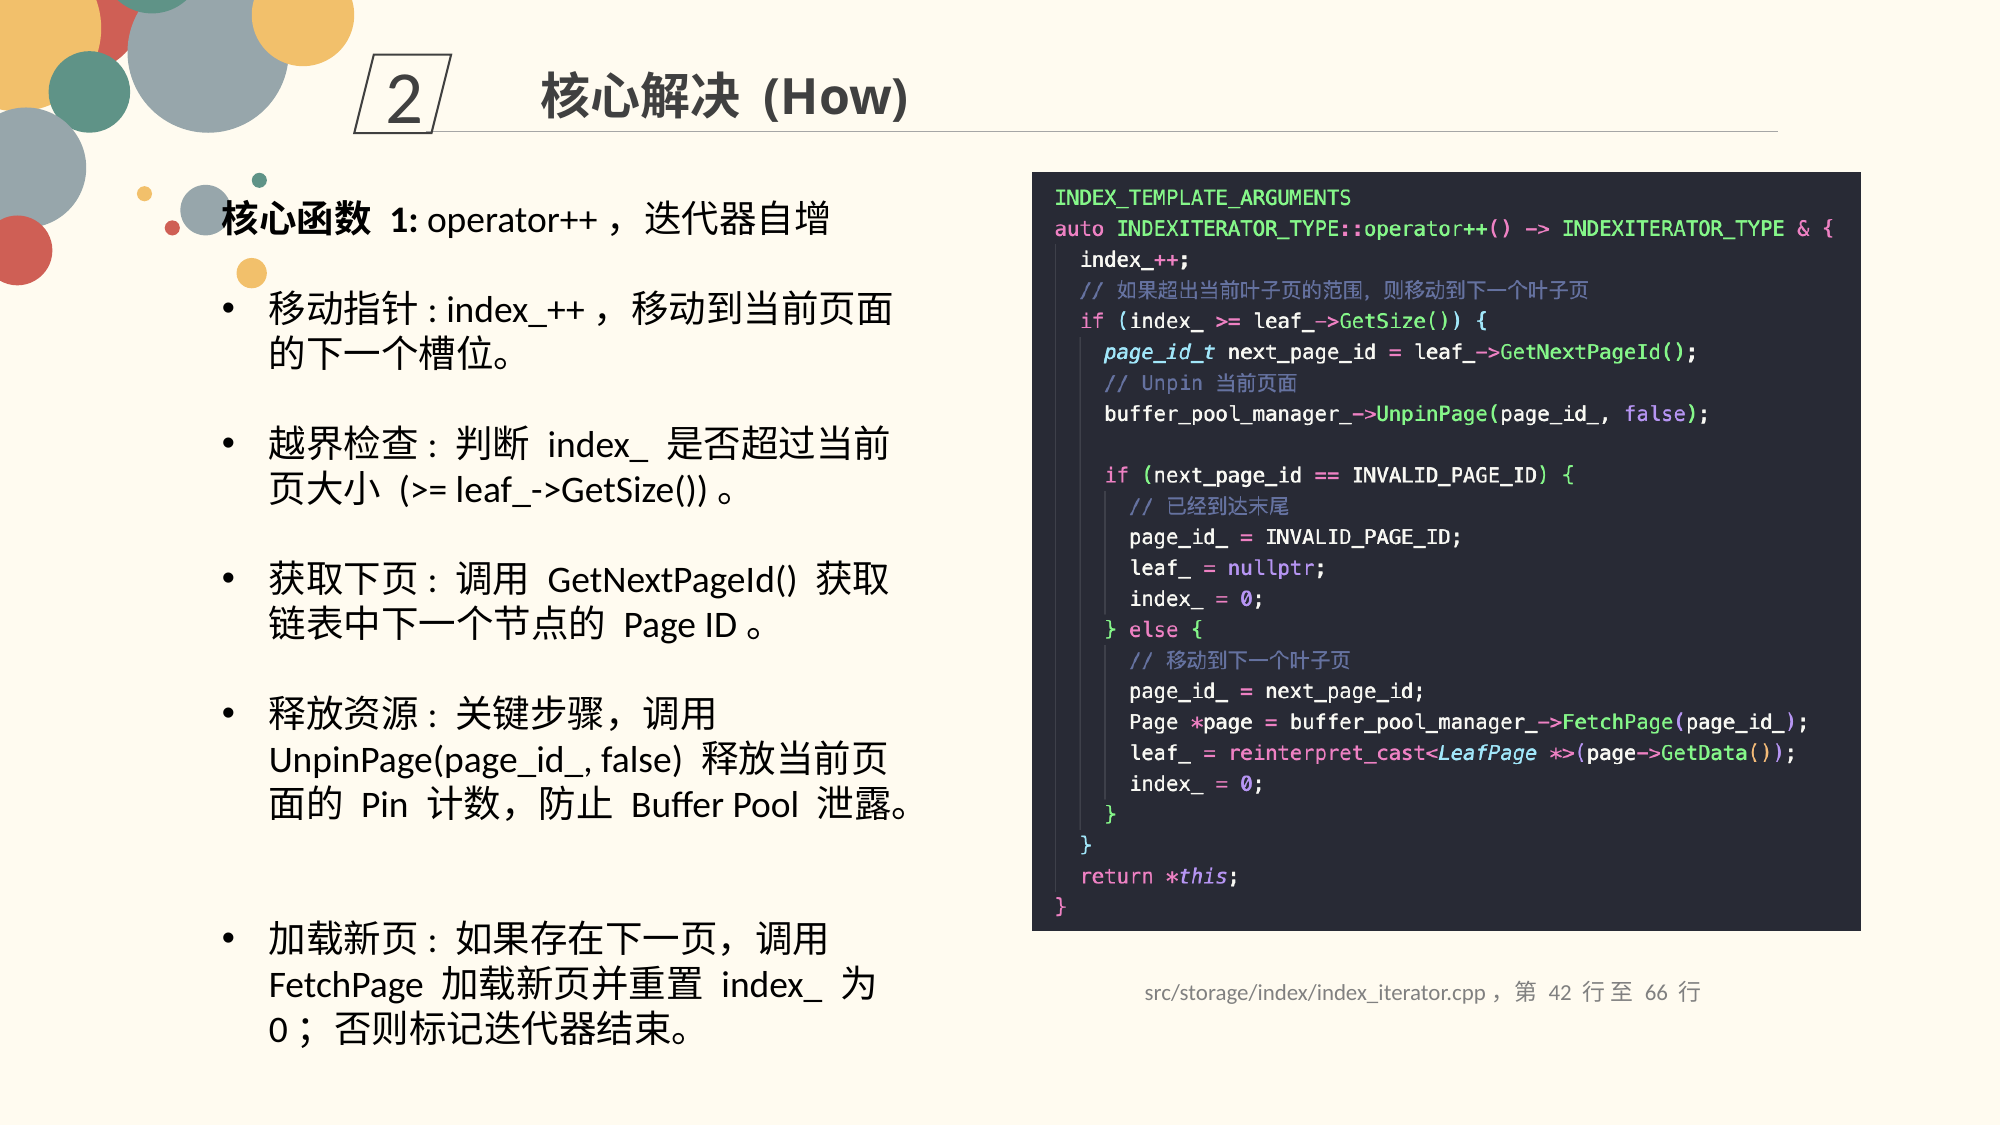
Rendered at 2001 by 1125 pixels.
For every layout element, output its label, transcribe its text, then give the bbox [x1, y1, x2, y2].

text_box 2 [355, 53, 453, 135]
text_box 核心函数 1: operator++，迭代器自增 移动指针: index_++，移动到当前页面的下一个槽位。 越界检查: 判断 index_ 是否超过当前页大小 (>= leaf_->GetSize())。 获取下页: 调用 GetNextPageId() 获取链表中下一个节点的 Page ID。 释放资源: 关键步骤，调用 UnpinPage(page_id_, false) 释放当前页面的 Pin 计数，防止 Buffer Pool 泄露。 加载新页: 如果存在下一页，调用 FetchPage 加载新页并重置 index_ 为 0；否则标记迭代器结束。 [207, 187, 912, 1074]
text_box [0, 0, 355, 289]
text_box 核心解决 (How) [526, 57, 1296, 131]
text_box src/storage/index/index_iterator.cpp，第 42 行 至 66 行 [1048, 970, 1798, 1013]
picture [1032, 171, 1861, 931]
